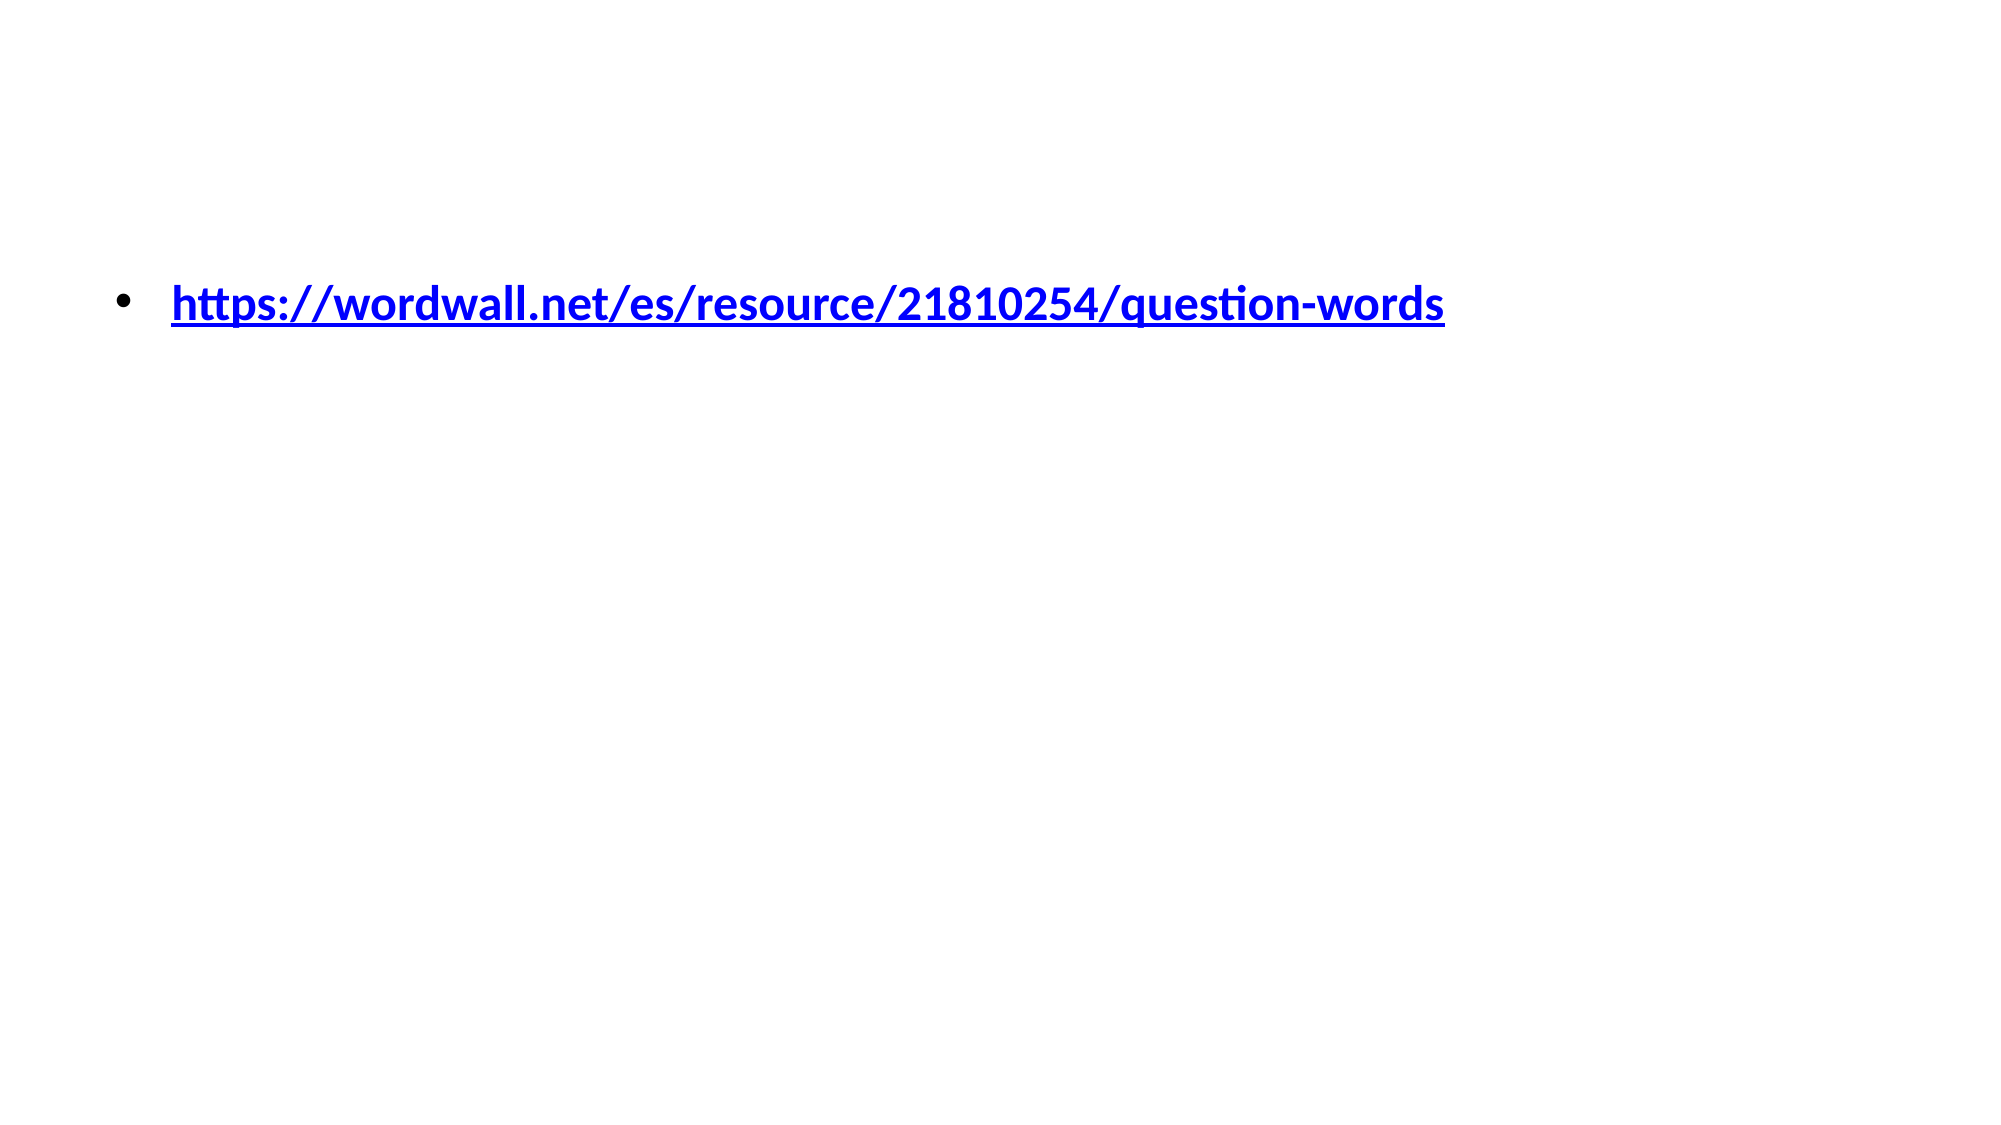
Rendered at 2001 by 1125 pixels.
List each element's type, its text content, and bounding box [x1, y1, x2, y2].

list https://wordwall.net/es/resource/21810254/question-words [99, 262, 1900, 916]
